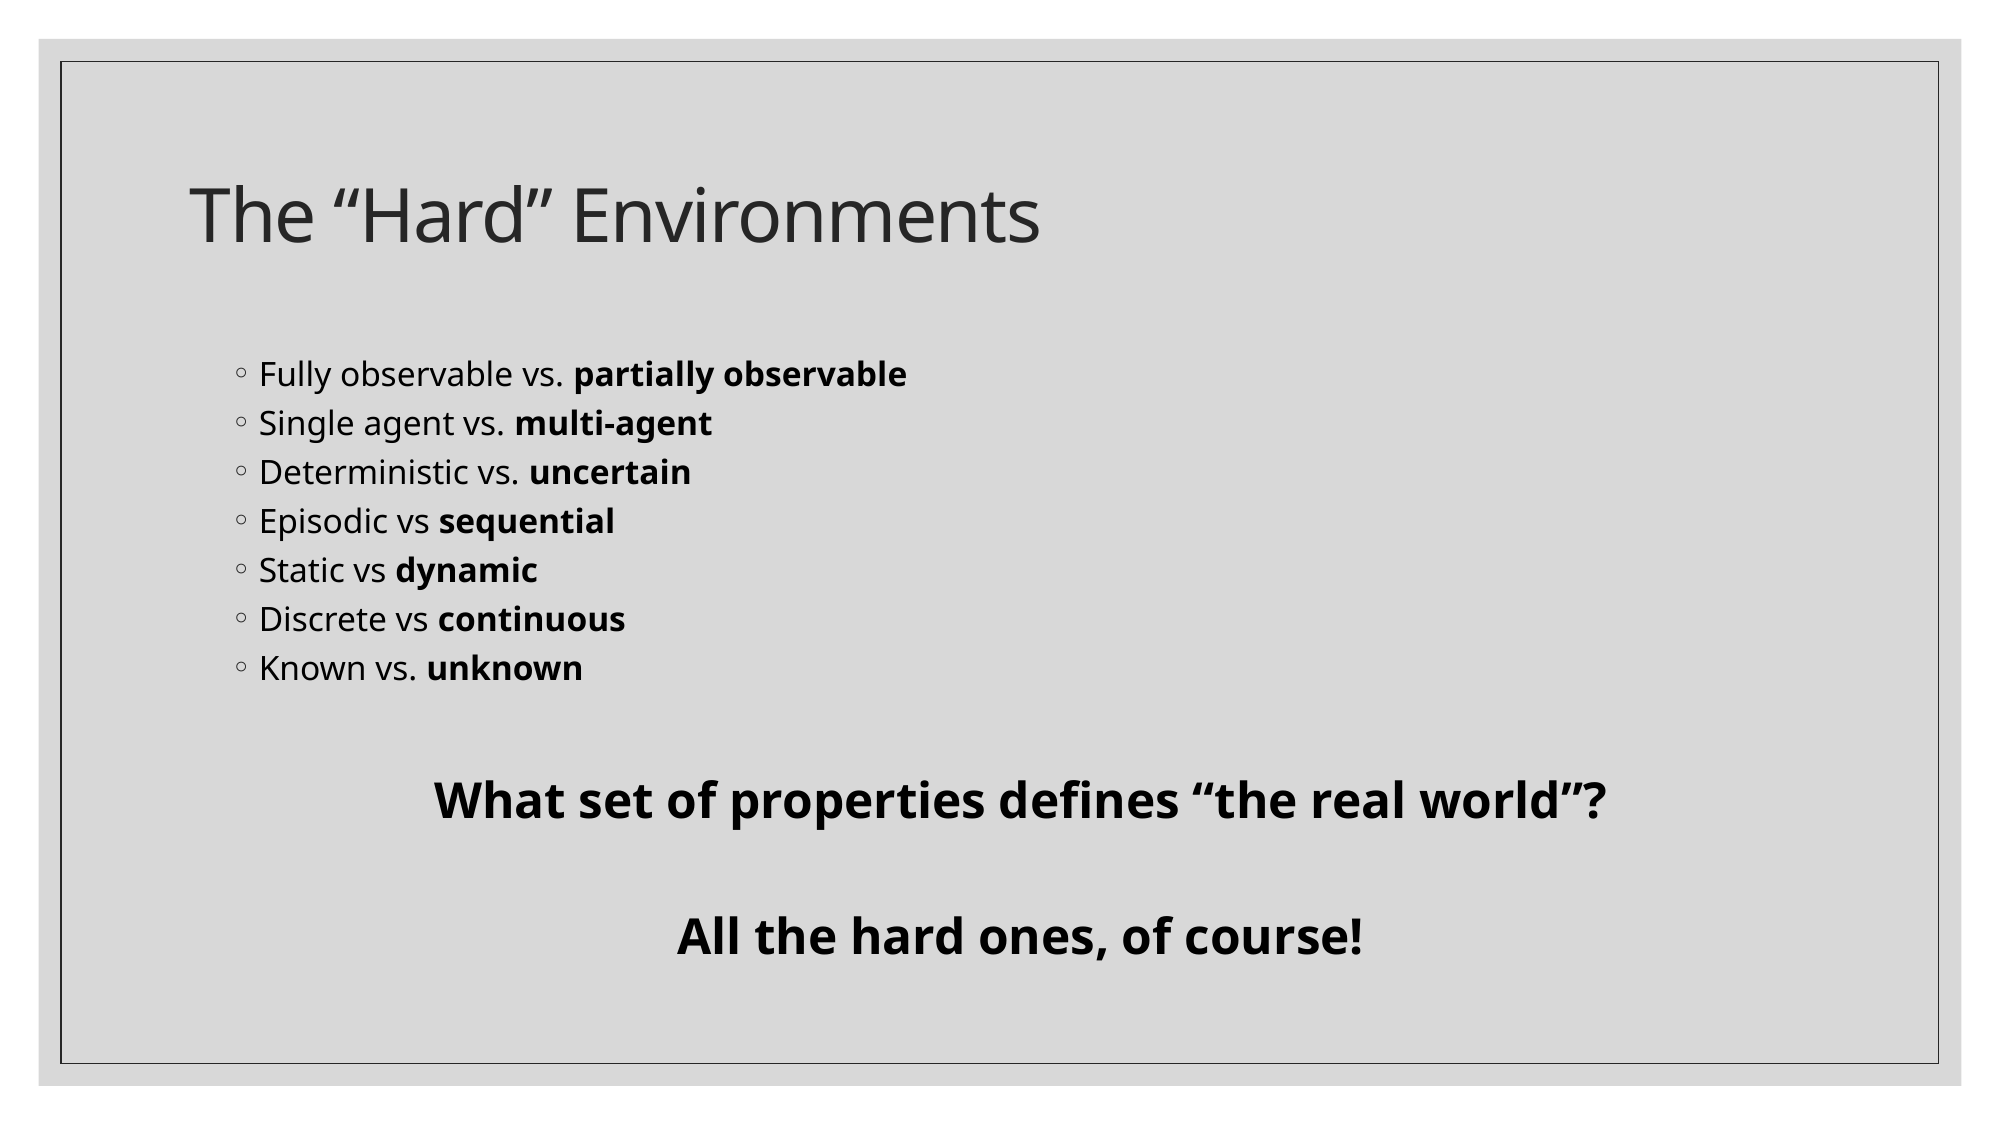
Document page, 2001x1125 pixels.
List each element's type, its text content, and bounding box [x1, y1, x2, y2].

title The “Hard” Environments [174, 105, 1825, 331]
list Fully observable vs. partially observable Single agent vs. multi-agent Deterministic vs. uncertain Episodic vs sequential Static vs dynamic Discrete vs continuous Known vs. unknown What set of properties defines “the real world”? All the hard ones, of course! [174, 345, 1825, 977]
